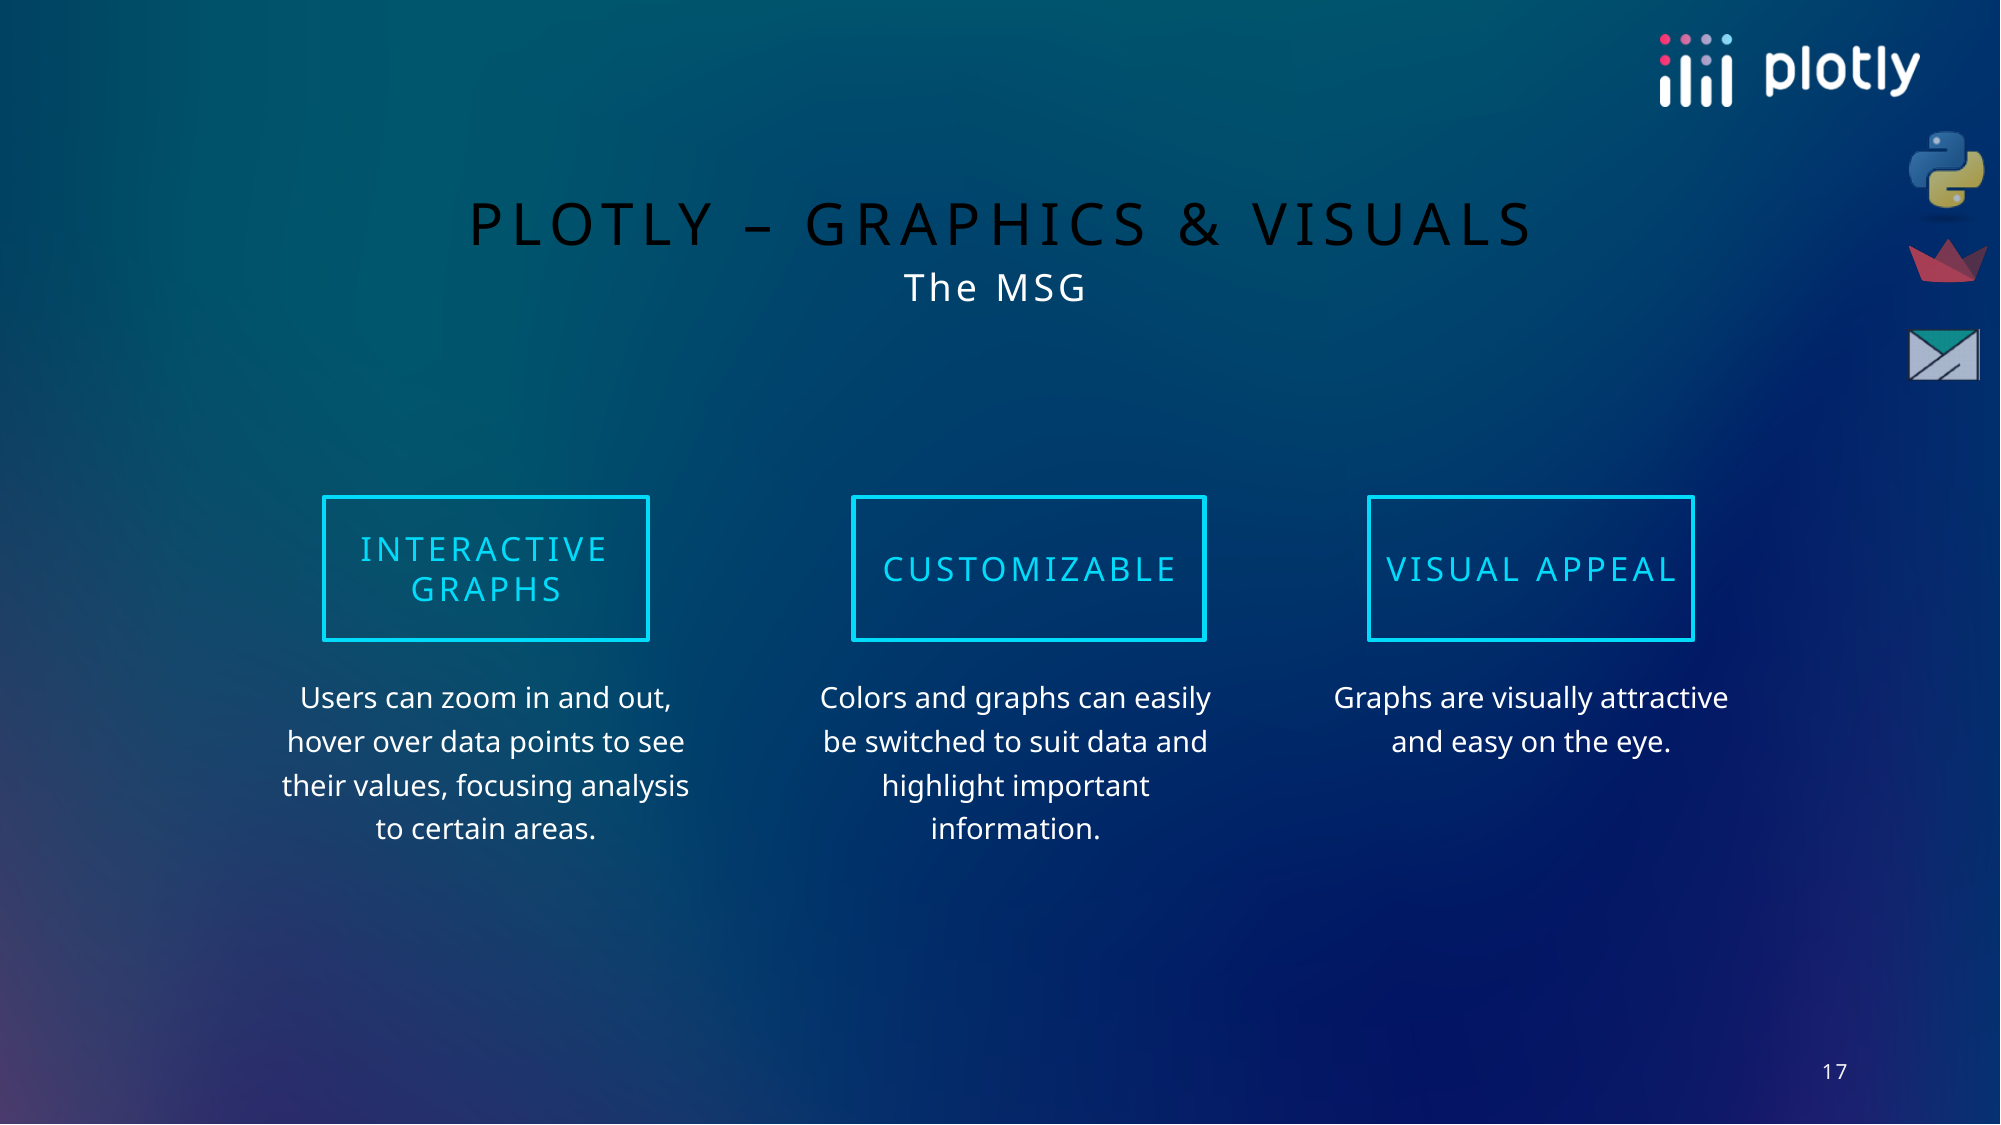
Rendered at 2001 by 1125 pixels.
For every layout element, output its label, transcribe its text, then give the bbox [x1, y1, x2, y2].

picture [1681, 35, 1691, 44]
list Customizable [851, 495, 1207, 642]
slide_number 17 [1412, 1042, 1863, 1103]
list Colors and graphs can easily be switched to suit data and highlight important information. [790, 663, 1241, 852]
list Graphs are visually attractive and easy on the eye. [1306, 663, 1757, 852]
picture [0, 0, 2000, 1125]
list The MSG [402, 261, 1601, 326]
title Plotly – Graphics & Visuals [402, 162, 1598, 266]
list Interactive Graphs [322, 495, 650, 642]
picture [1661, 35, 1670, 44]
list Users can zoom in and out, hover over data points to see their values, focusing analysis to certain areas. [261, 663, 712, 852]
list Visual appeal [1367, 495, 1695, 642]
picture [1661, 55, 1670, 65]
